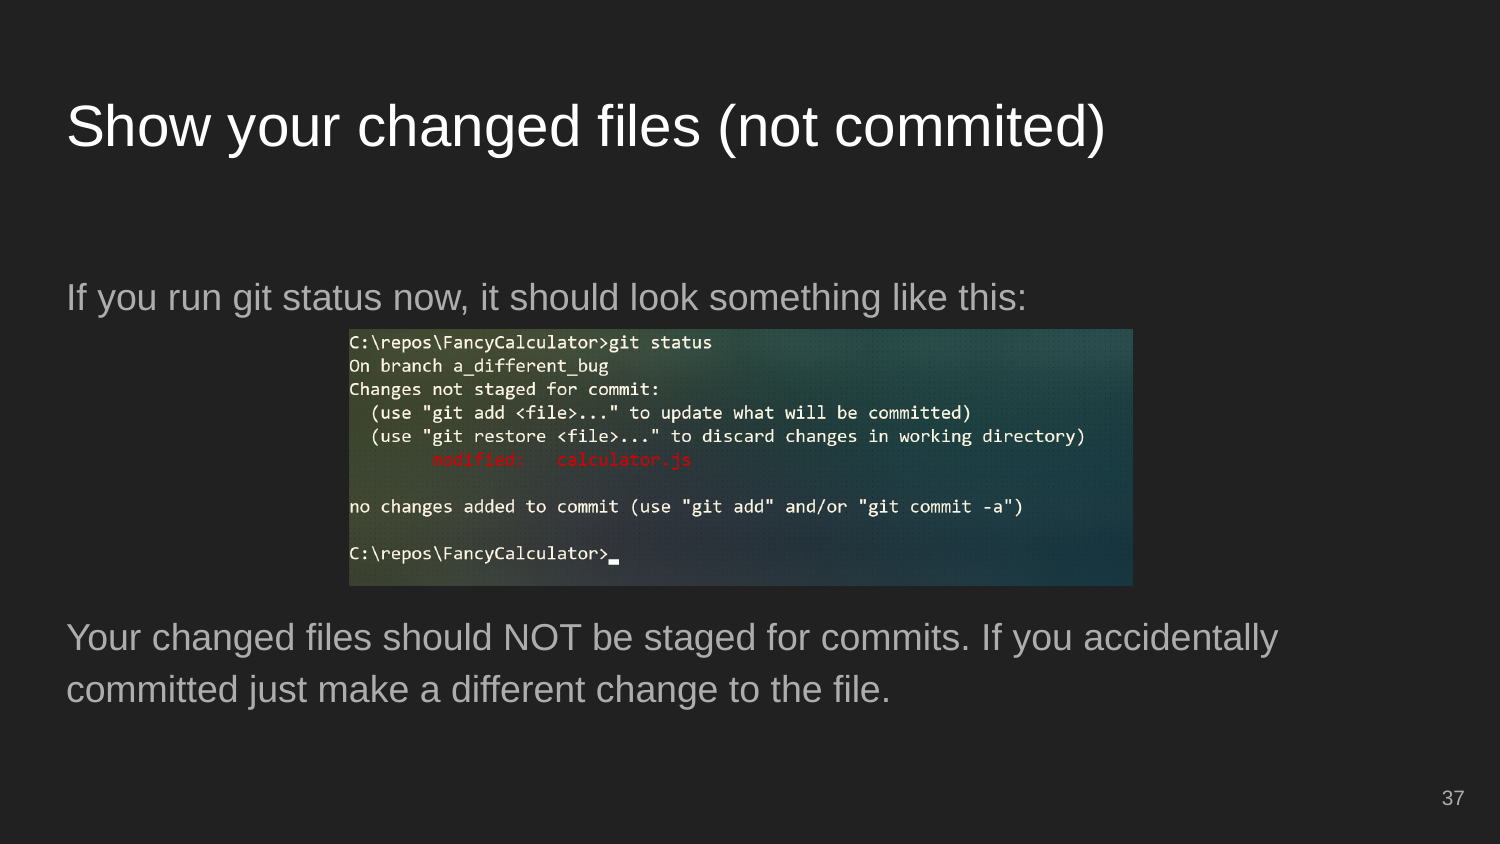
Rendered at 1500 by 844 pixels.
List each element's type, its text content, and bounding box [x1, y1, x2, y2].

list If you run git status now, it should look something like this: Your changed files should NOT be staged for commits. If you accidentally committed just make a different change to the file. [51, 251, 1449, 750]
slide_number ‹#› [1389, 764, 1480, 830]
picture [348, 329, 1134, 586]
title Show your changed files (not commited) [51, 72, 1449, 167]
